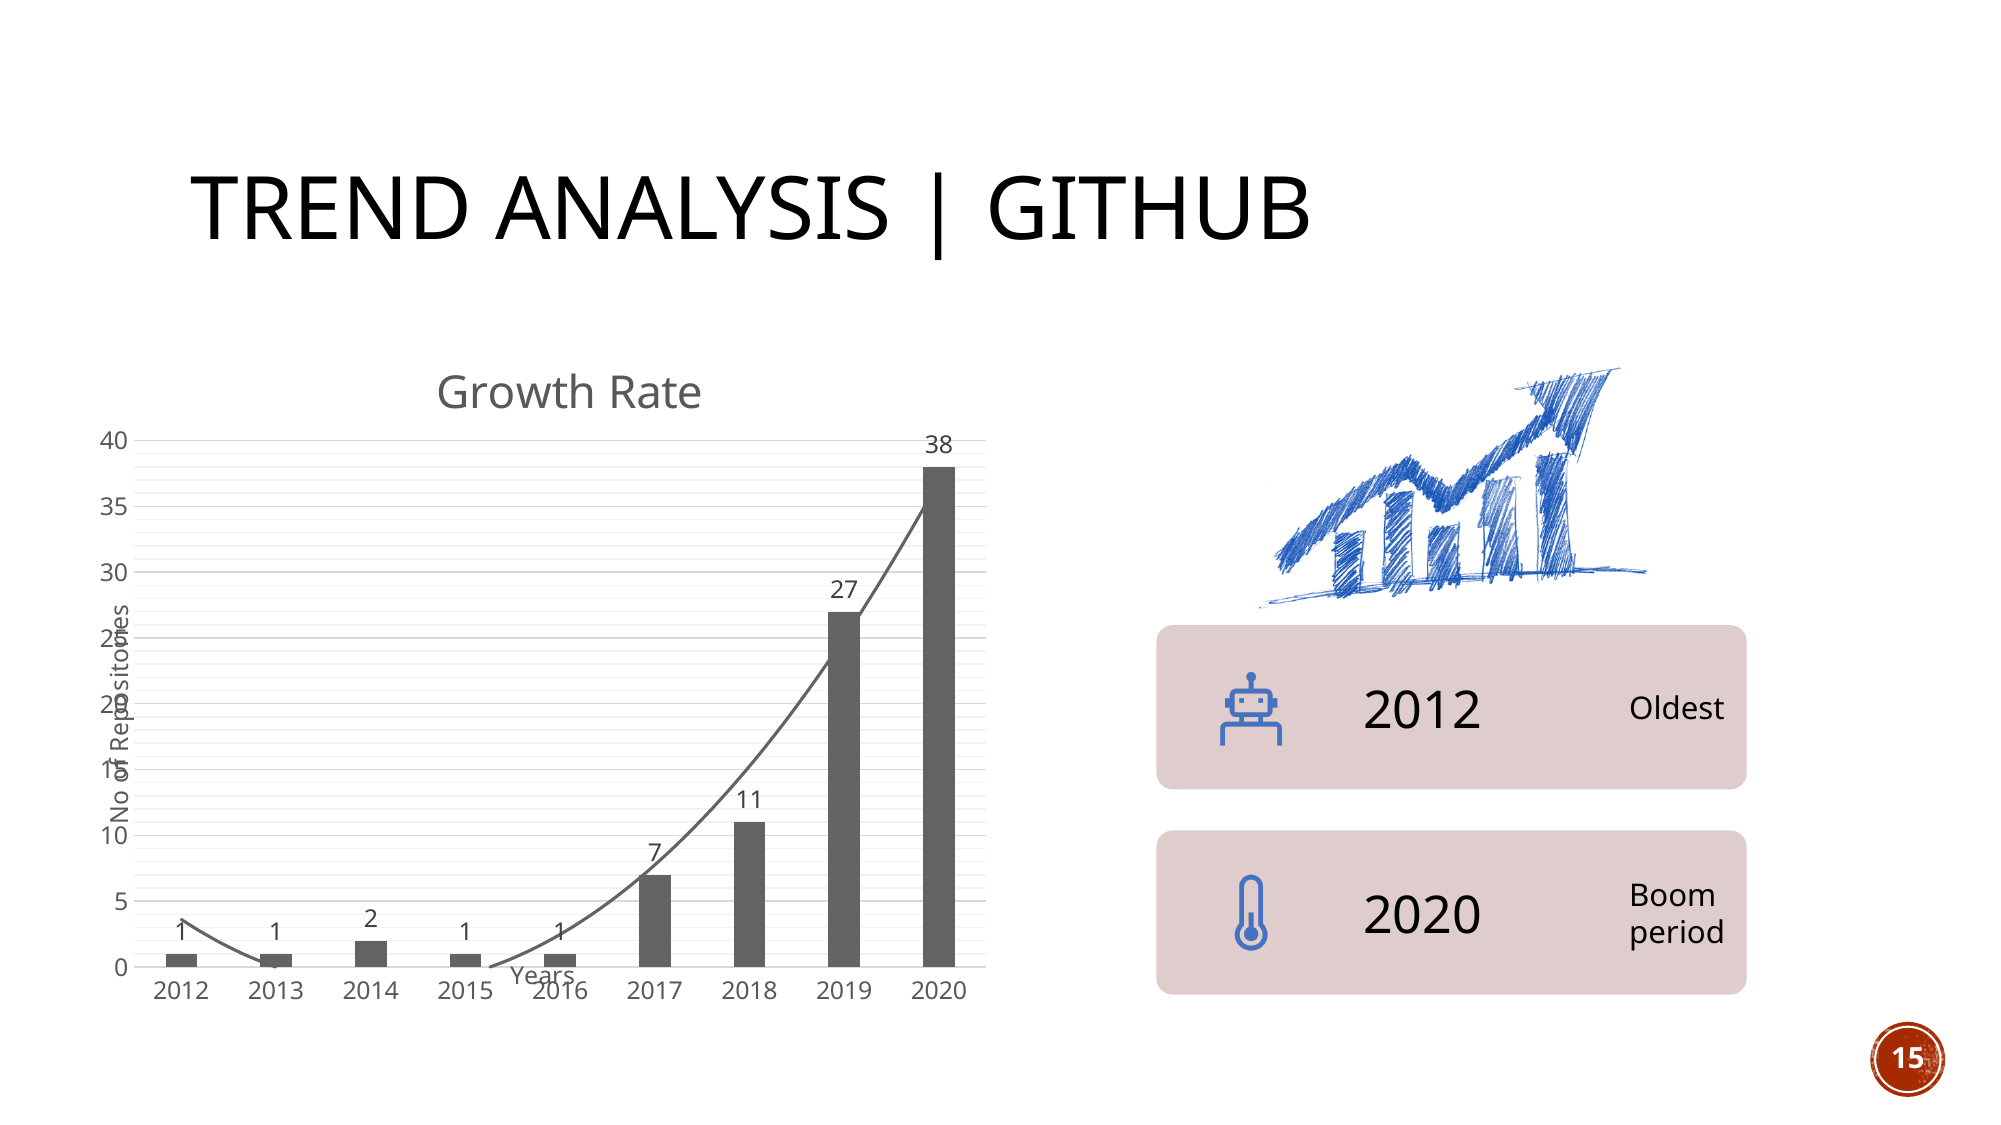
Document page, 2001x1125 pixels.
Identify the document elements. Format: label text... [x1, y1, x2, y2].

chart [96, 328, 1043, 1006]
title Trend analysis | GitHub [175, 79, 1826, 344]
picture [1244, 343, 1660, 619]
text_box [1159, 539, 1746, 1083]
slide_number 15 [1855, 1028, 1961, 1089]
